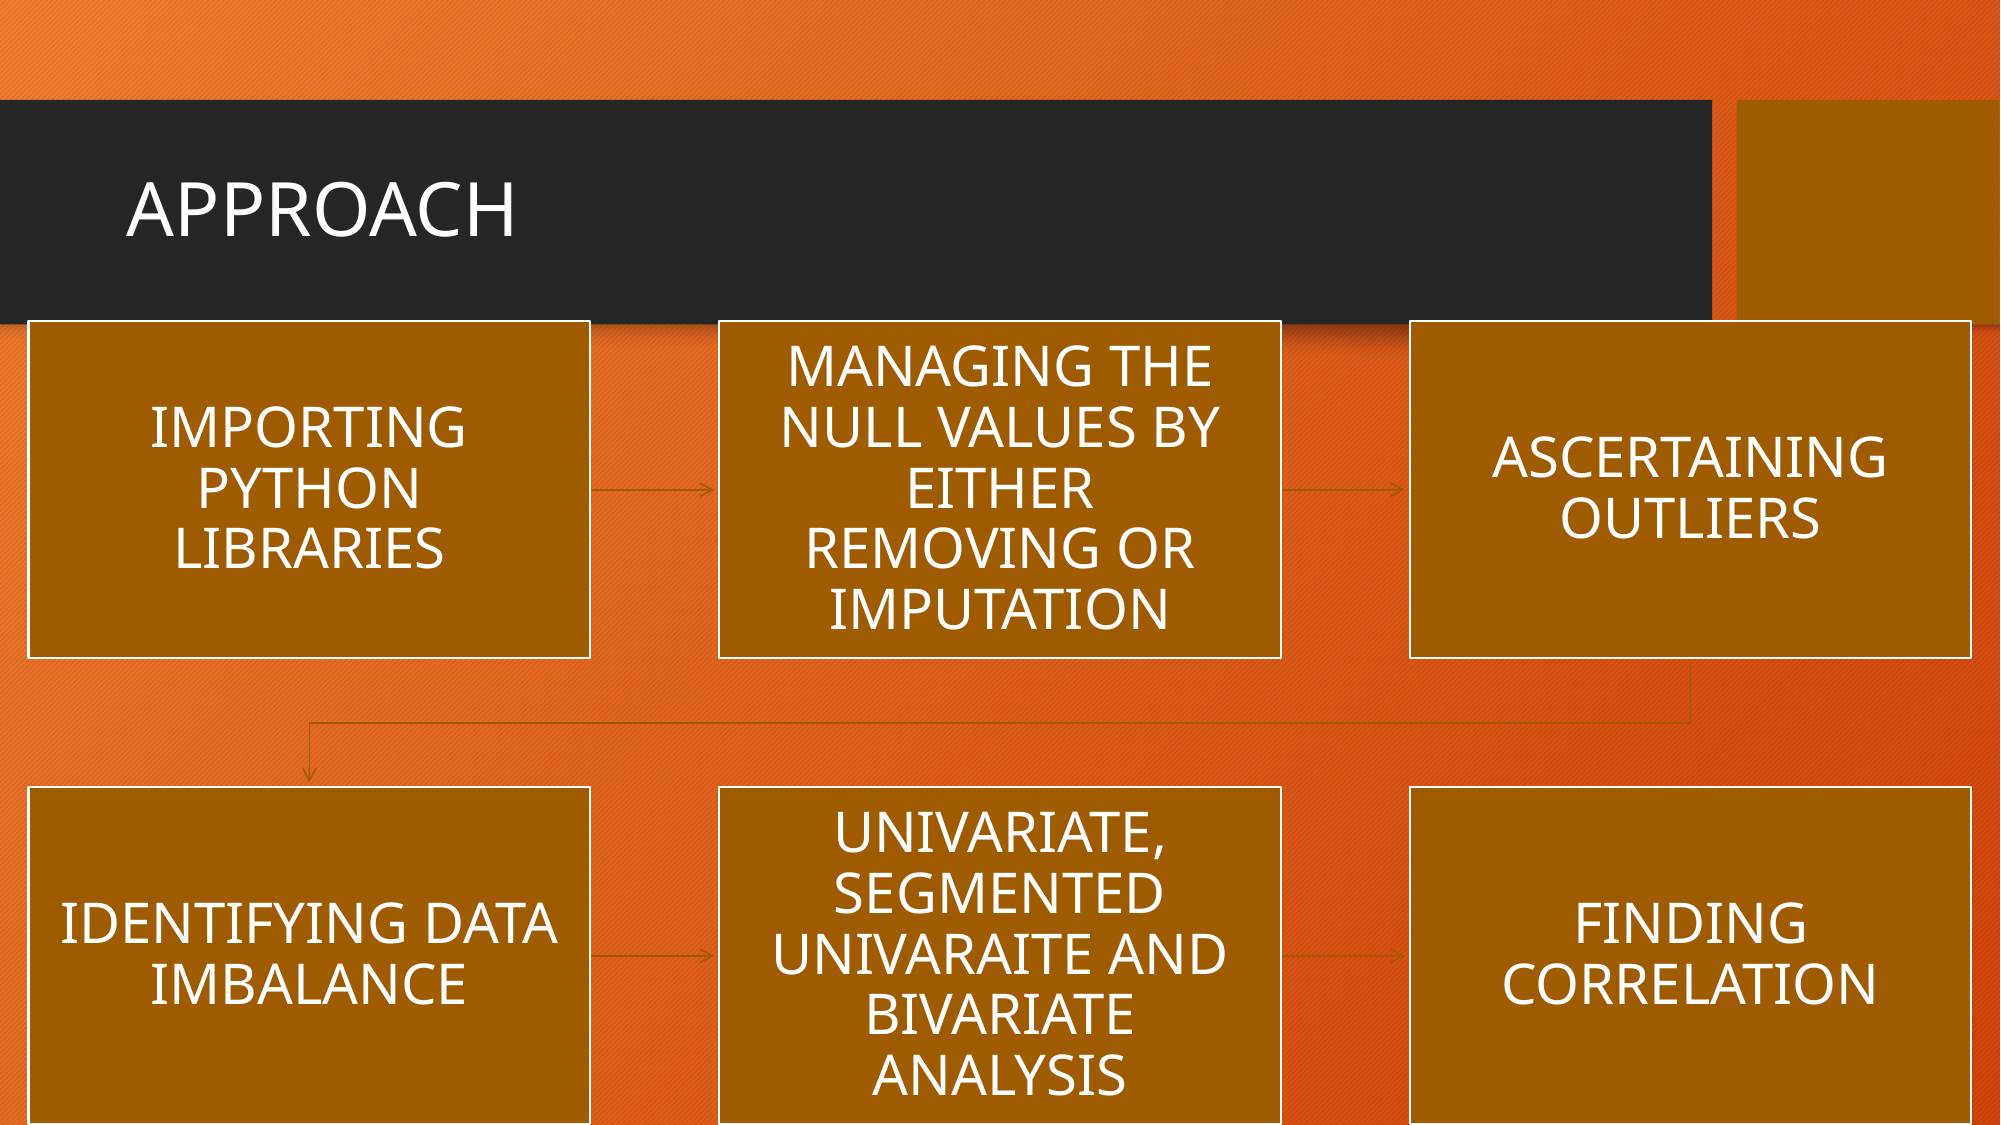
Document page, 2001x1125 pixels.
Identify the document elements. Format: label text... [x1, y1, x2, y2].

title APPROACH [111, 123, 1689, 301]
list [0, 320, 2000, 1125]
